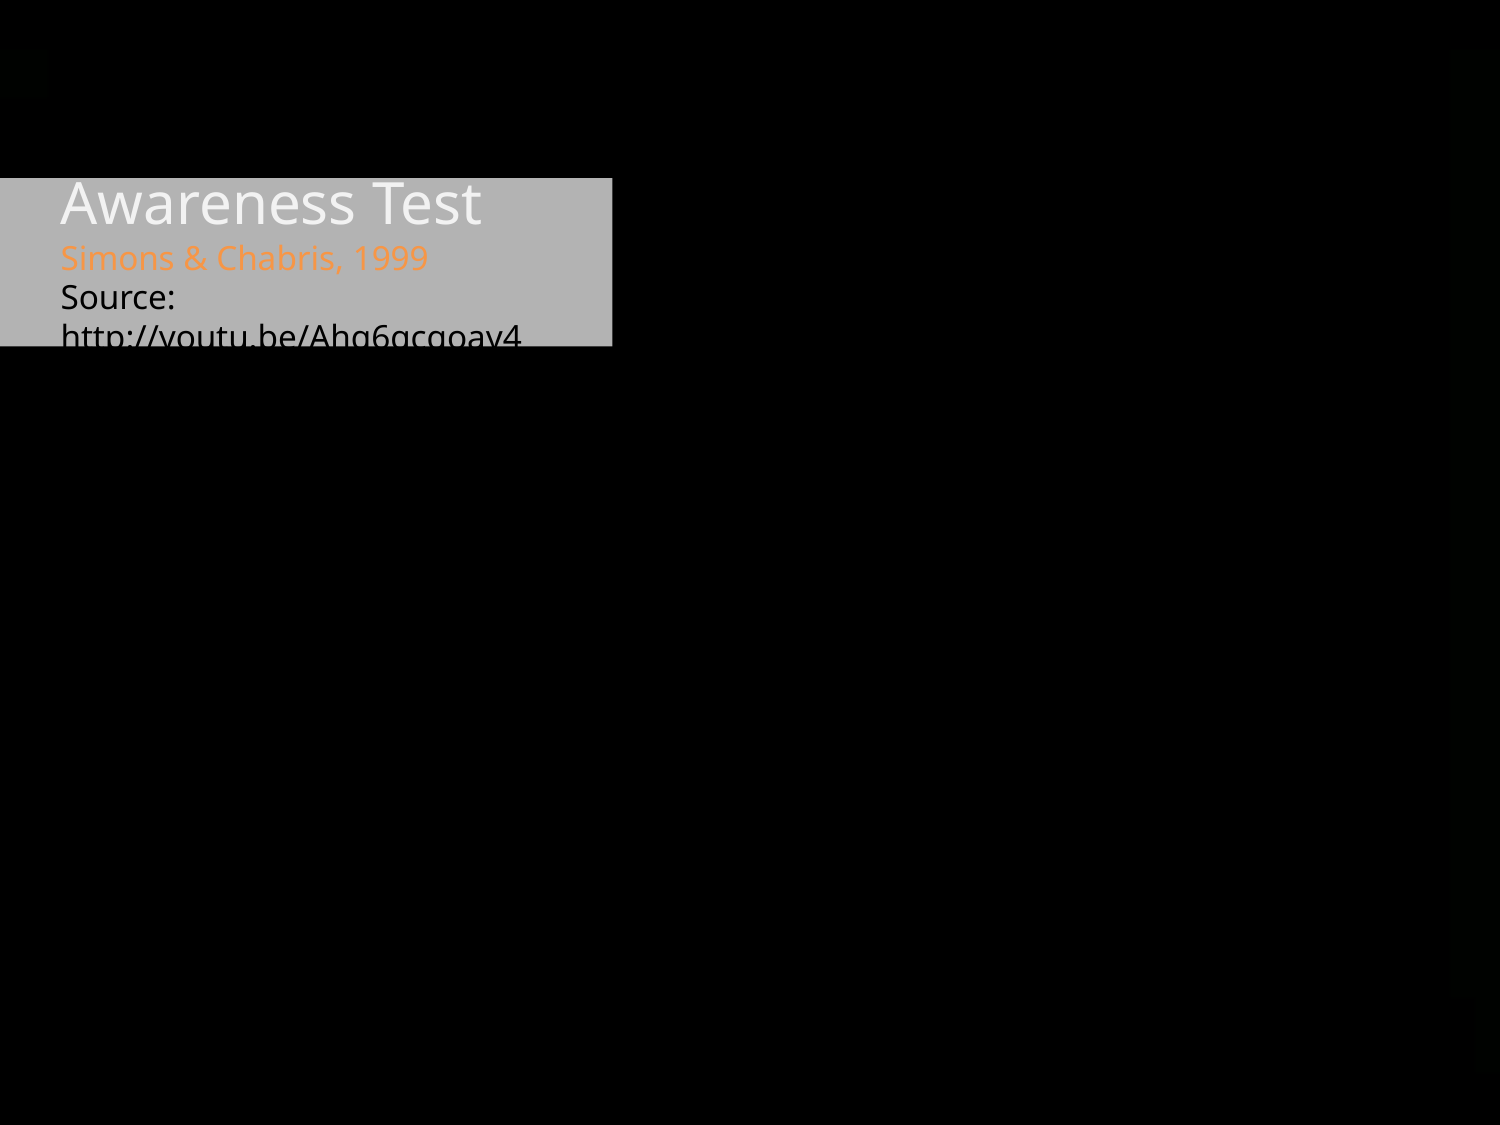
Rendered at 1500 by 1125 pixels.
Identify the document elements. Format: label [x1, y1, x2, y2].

text_box [0, 0, 1500, 1125]
text_box [0, 177, 638, 347]
